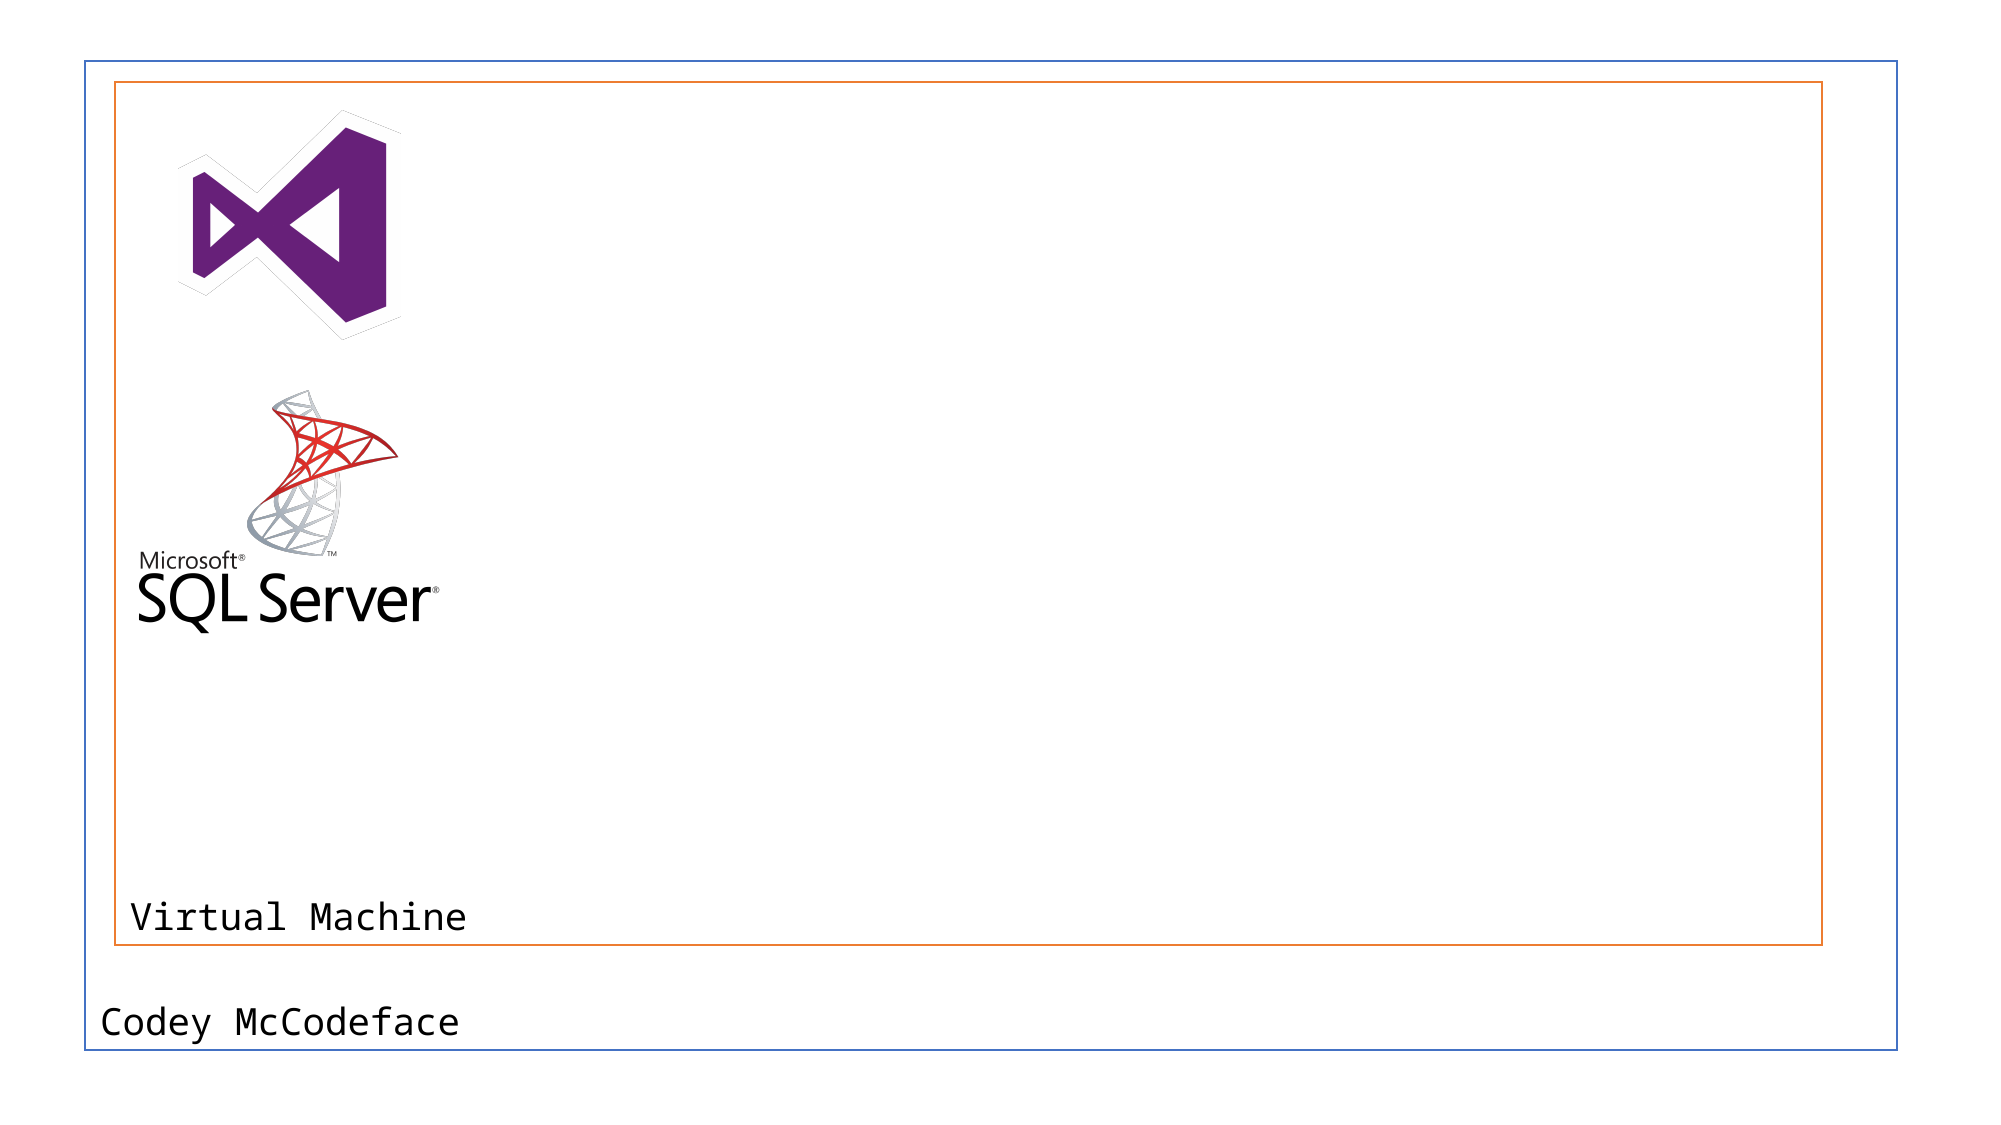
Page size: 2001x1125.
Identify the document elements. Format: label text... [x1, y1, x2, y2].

text_box Virtual Machine [114, 81, 1823, 946]
picture [178, 110, 401, 340]
text_box Codey McCodeface [84, 60, 1898, 1051]
picture [137, 388, 441, 635]
